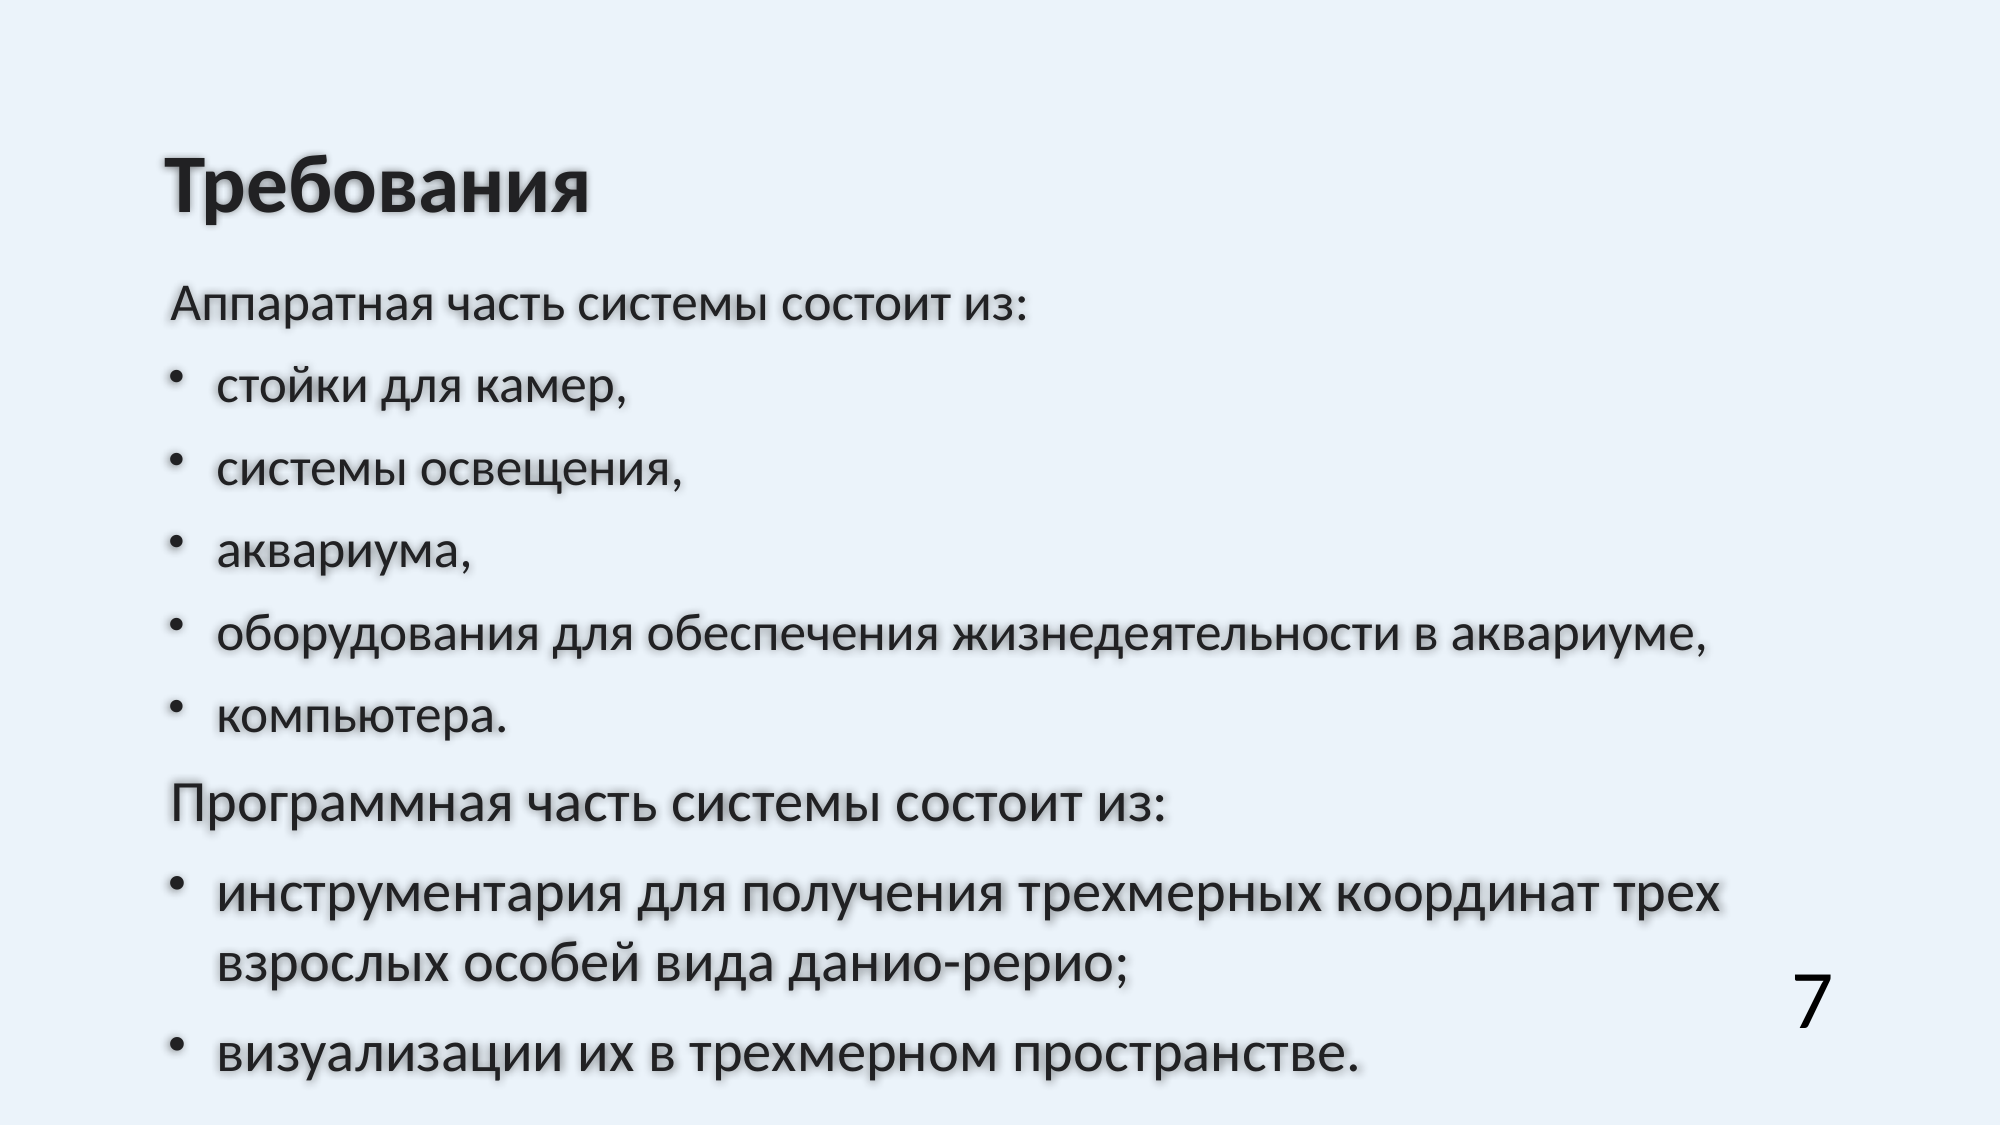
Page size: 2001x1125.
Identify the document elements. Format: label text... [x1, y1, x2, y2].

slide_number 7 [1724, 965, 1849, 1025]
title Требования [149, 99, 1849, 254]
list Аппаратная часть системы состоит из: стойки для камер, системы освещения, аквариума, оборудования для обеспечения жизнедеятельности в аквариуме, компьютера. Программная часть системы состоит из: инструментария для получения трехмерных координат трех взрослых особей вида данио-рерио; визуализации их в трехмерном пространстве. [149, 259, 1902, 1097]
